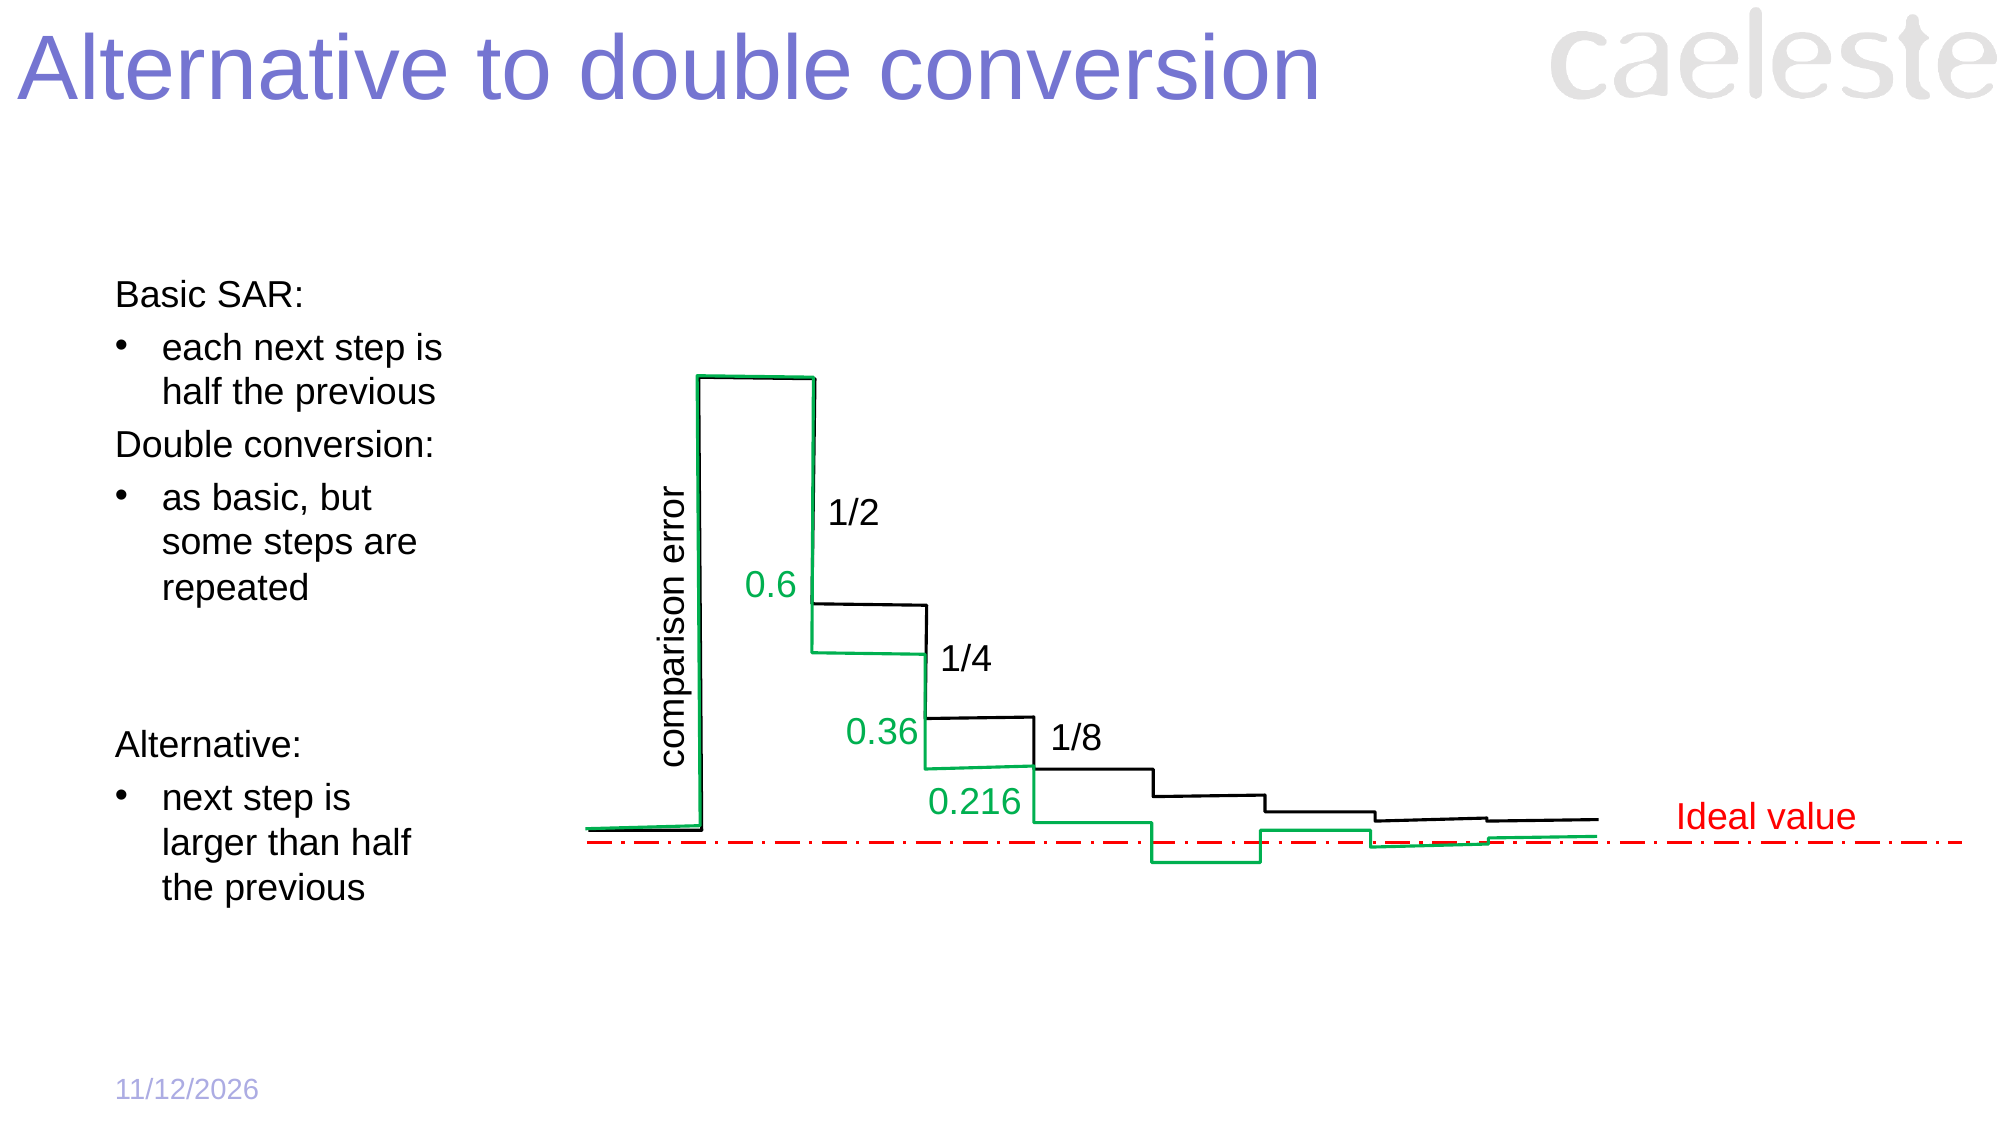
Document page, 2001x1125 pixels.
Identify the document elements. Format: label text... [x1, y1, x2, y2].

text_box 1/8 [1035, 705, 1118, 766]
text_box [926, 717, 1034, 768]
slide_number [99, 1062, 567, 1125]
text_box 0.36 [926, 699, 934, 759]
text_box [1037, 769, 1599, 825]
text_box 1/4 [925, 626, 1008, 687]
text_box [812, 603, 927, 654]
text_box comparison error [639, 470, 699, 784]
text_box [585, 375, 1598, 841]
text_box [1151, 851, 1261, 863]
text_box 1/2 [813, 480, 895, 540]
list Basic SAR: each next step is half the previous Double conversion: as basic, but some steps are repeated Alternative: next step is larger than half the previous [99, 262, 463, 1025]
text_box Ideal value [1661, 784, 1872, 841]
title Alternative to double conversion [2, 0, 1803, 188]
